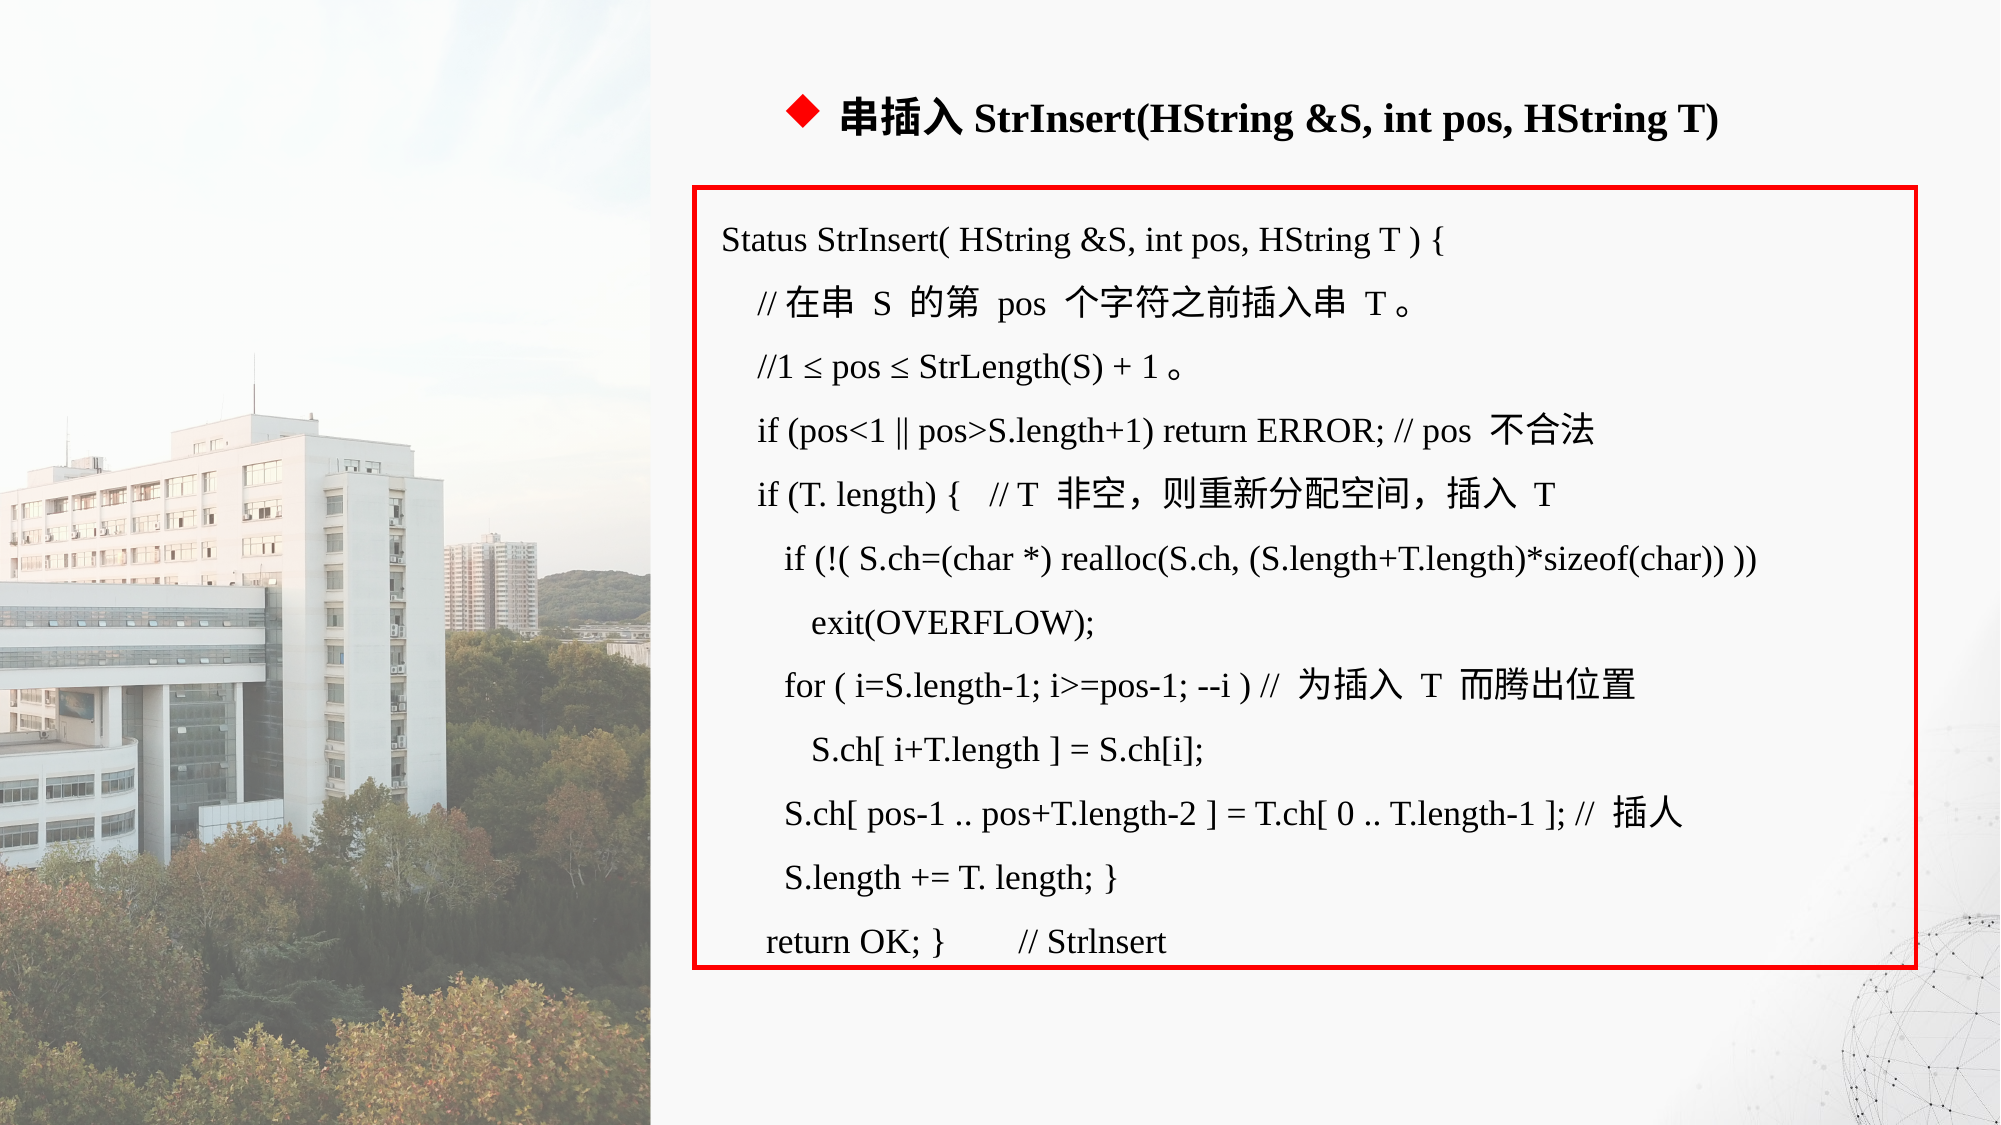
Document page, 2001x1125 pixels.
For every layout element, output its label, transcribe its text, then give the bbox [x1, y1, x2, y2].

text_box 串插入StrInsert(HString &S, int pos, HString T) [782, 68, 1772, 149]
text_box Status StrInsert( HString &S, int pos, HString T ) { //在串 S 的第 pos 个字符之前插入串 T。 //1 ≤ pos ≤ StrLength(S) + 1。 if (pos<1 || pos>S.length+1) return ERROR; // pos 不合法 if (T. length) { // T 非空，则重新分配空间，插入 T if (!( S.ch=(char *) realloc(S.ch, (S.length+T.length)*sizeof(char)) )) exit(OVERFLOW); for ( i=S.length-1; i>=pos-1; --i ) // 为插入 T 而腾出位置 S.ch[ i+T.length ] = S.ch[i]; S.ch[ pos-1 .. pos+T.length-2 ] = T.ch[ 0 .. T.length-1 ]; // 插人 S.length += T. length; } return OK; } // Strlnsert [694, 187, 1916, 968]
picture [0, 0, 2000, 1125]
